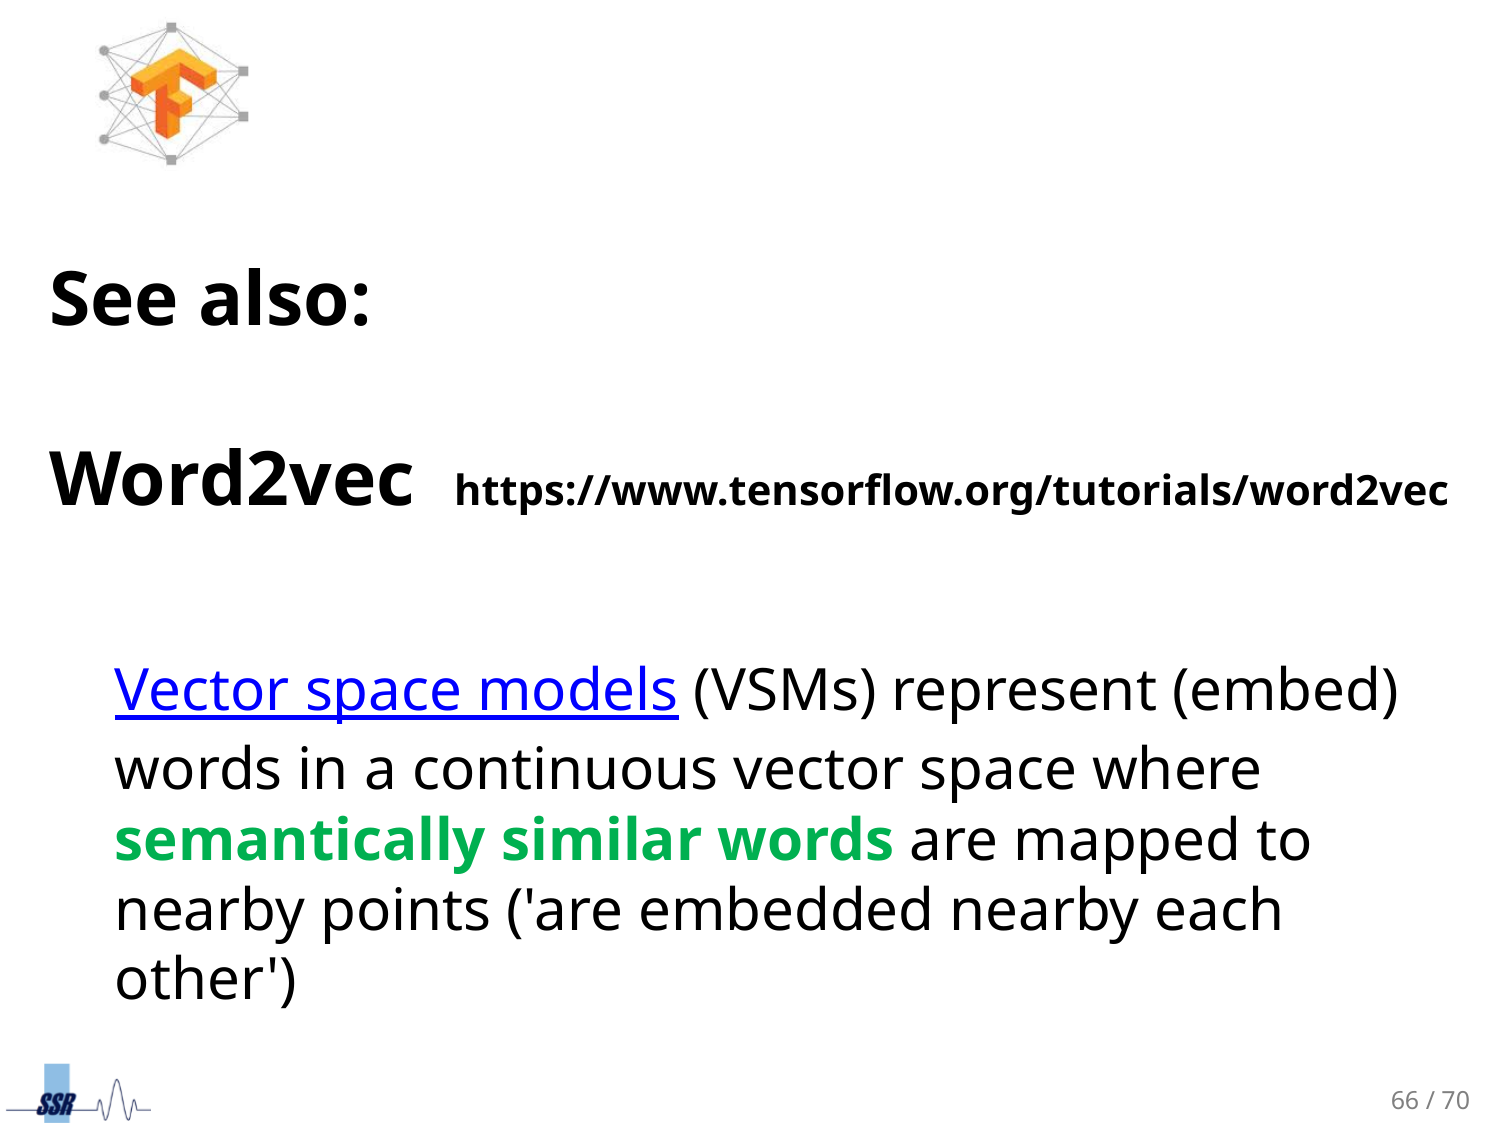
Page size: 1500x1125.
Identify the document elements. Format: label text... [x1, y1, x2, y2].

text_box See also: Word2vec https://www.tensorflow.org/tutorials/word2vec [34, 243, 1476, 529]
text_box Vector space models (VSMs) represent (embed) words in a continuous vector space where semantically similar words are mapped to nearby points ('are embedded nearby each other') [100, 645, 1424, 1019]
picture [5, 0, 344, 190]
picture [1, 1062, 151, 1125]
